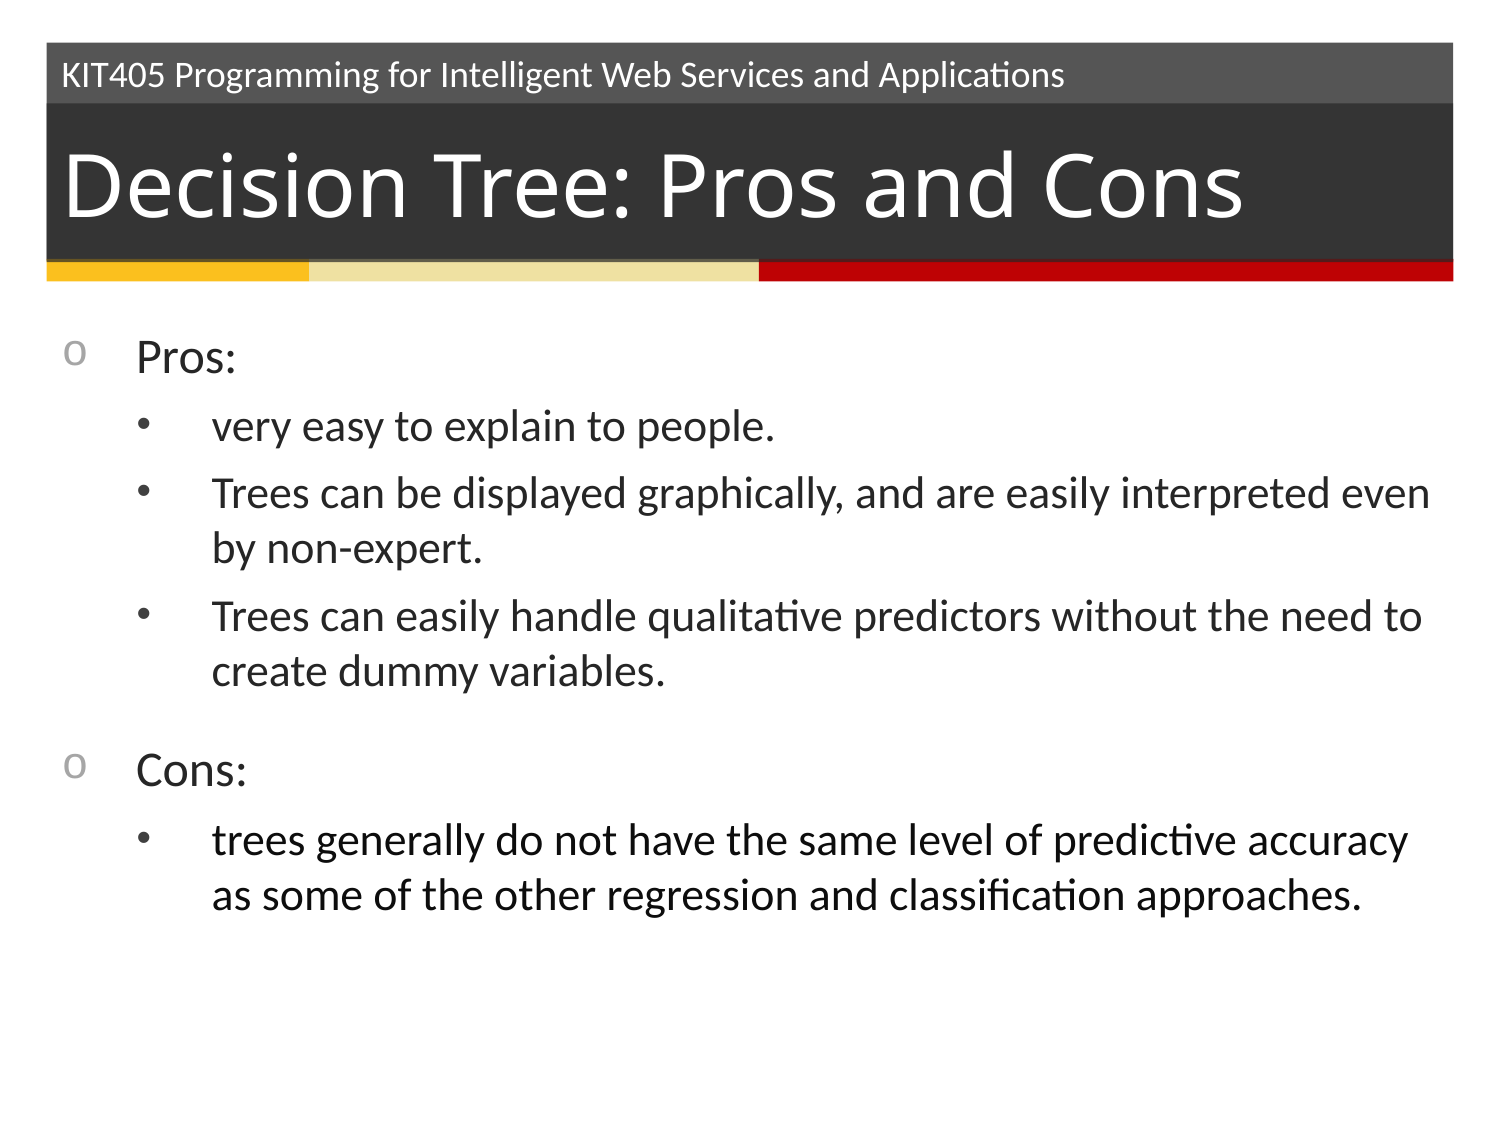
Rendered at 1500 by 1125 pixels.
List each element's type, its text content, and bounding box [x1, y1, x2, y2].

title Decision Tree: Pros and Cons [46, 103, 1454, 263]
list Pros: very easy to explain to people. Trees can be displayed graphically, and are easily interpreted even by non-expert. Trees can easily handle qualitative predictors without the need to create dummy variables. Cons: trees generally do not have the same level of predictive accuracy as some of the other regression and classification approaches. [46, 315, 1454, 1011]
